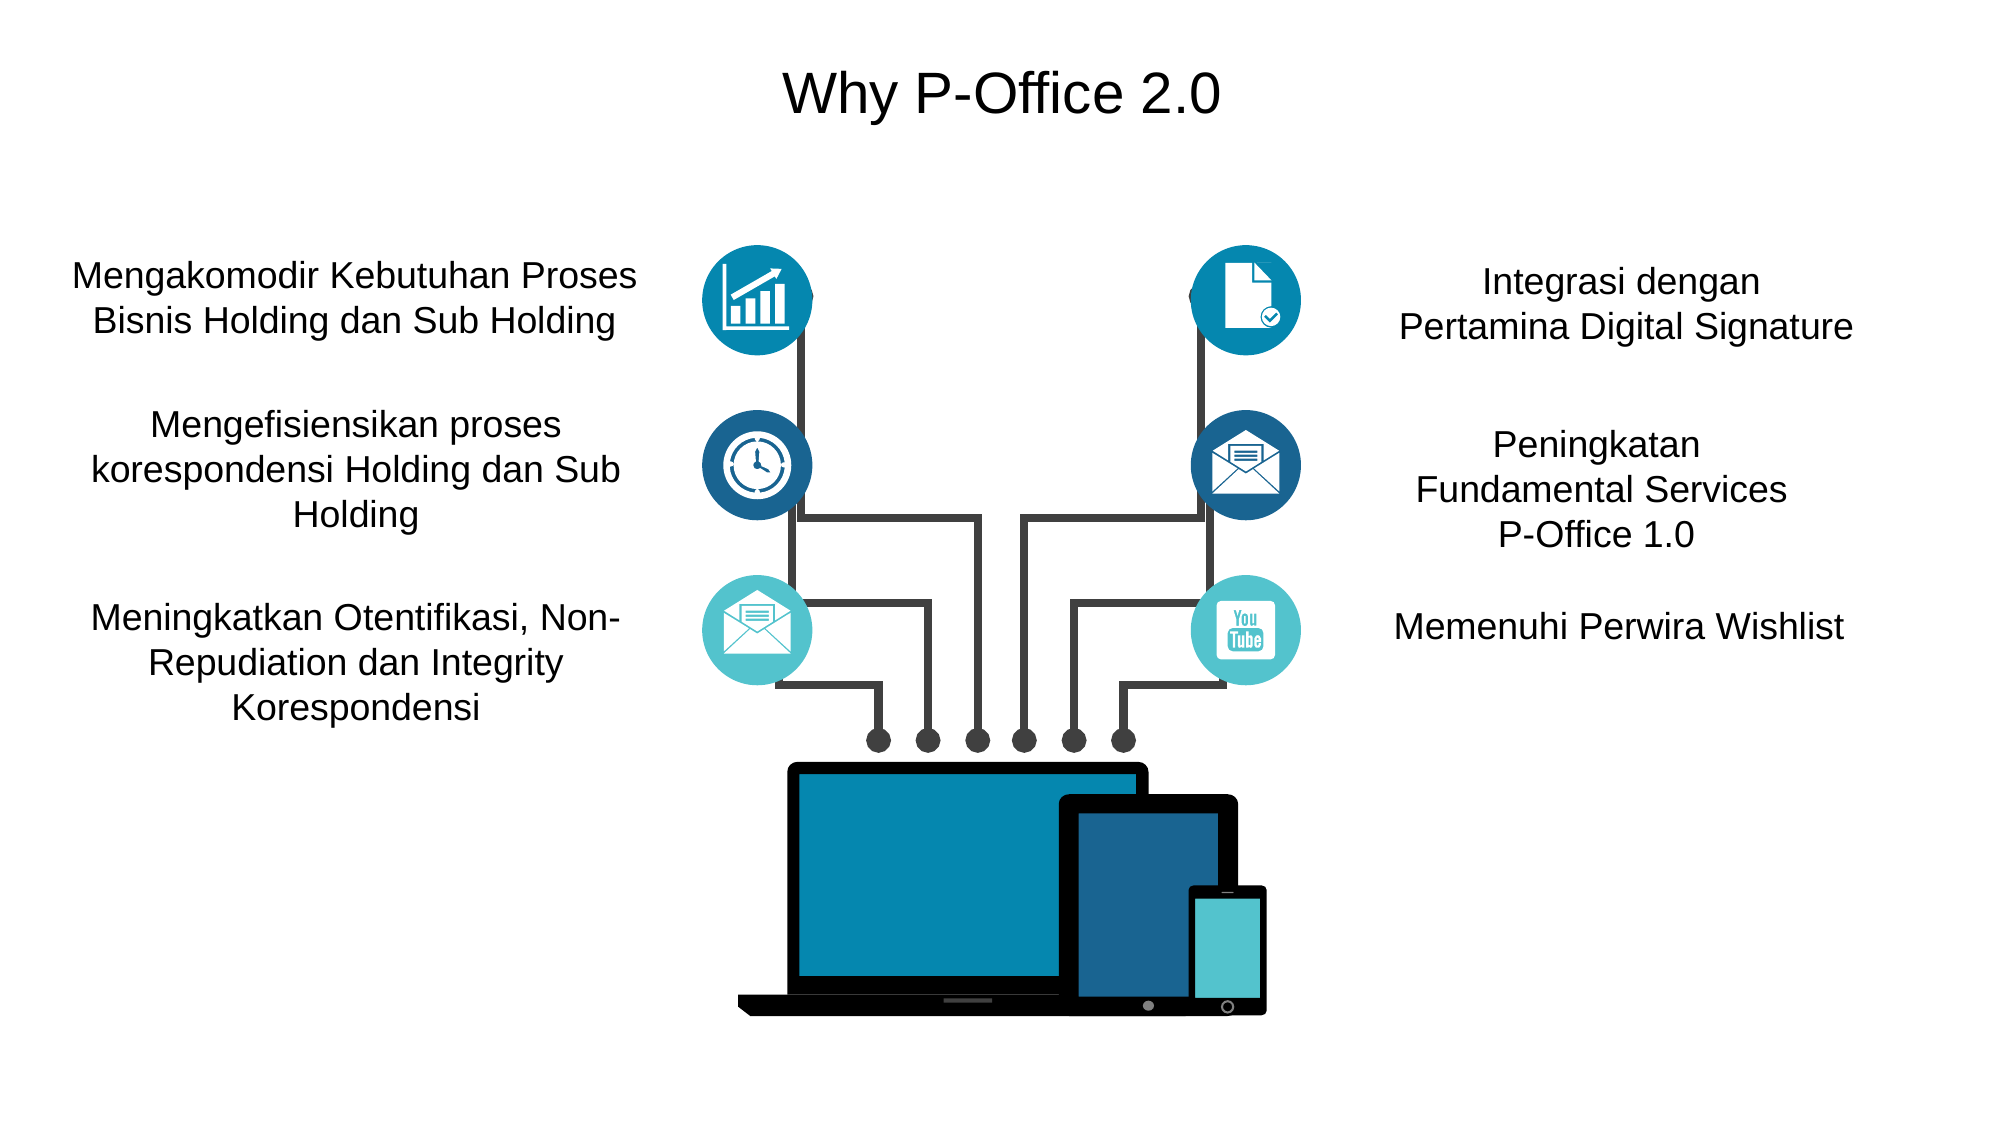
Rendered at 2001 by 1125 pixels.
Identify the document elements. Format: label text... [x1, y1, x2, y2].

text_box [1224, 259, 1282, 329]
text_box Why P-Office 2.0 [53, 55, 1952, 175]
text_box [1224, 409, 1300, 522]
text_box Integrasi dengan Pertamina Digital Signature [1325, 250, 1928, 355]
text_box Memenuhi Perwira Wishlist [1317, 594, 1921, 655]
text_box Mengefisiensikan proses korespondensi Holding dan Sub Holding [54, 393, 658, 543]
text_box [721, 588, 778, 655]
text_box [1189, 244, 1303, 357]
text_box Mengakomodir Kebutuhan Proses Bisnis Holding dan Sub Holding [53, 243, 656, 348]
text_box [701, 409, 778, 522]
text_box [1024, 296, 1224, 741]
text_box [1224, 574, 1303, 687]
text_box [722, 430, 778, 501]
text_box Peningkatan Fundamental Services P-Office 1.0 [1300, 412, 1903, 562]
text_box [778, 296, 978, 741]
text_box Meningkatkan Otentifikasi, Non-Repudiation dan Integrity Korespondensi [54, 585, 658, 736]
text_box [738, 761, 1267, 1017]
text_box [722, 263, 786, 331]
text_box [701, 574, 778, 687]
text_box [1224, 428, 1282, 495]
text_box [701, 244, 814, 357]
text_box [1224, 599, 1277, 661]
